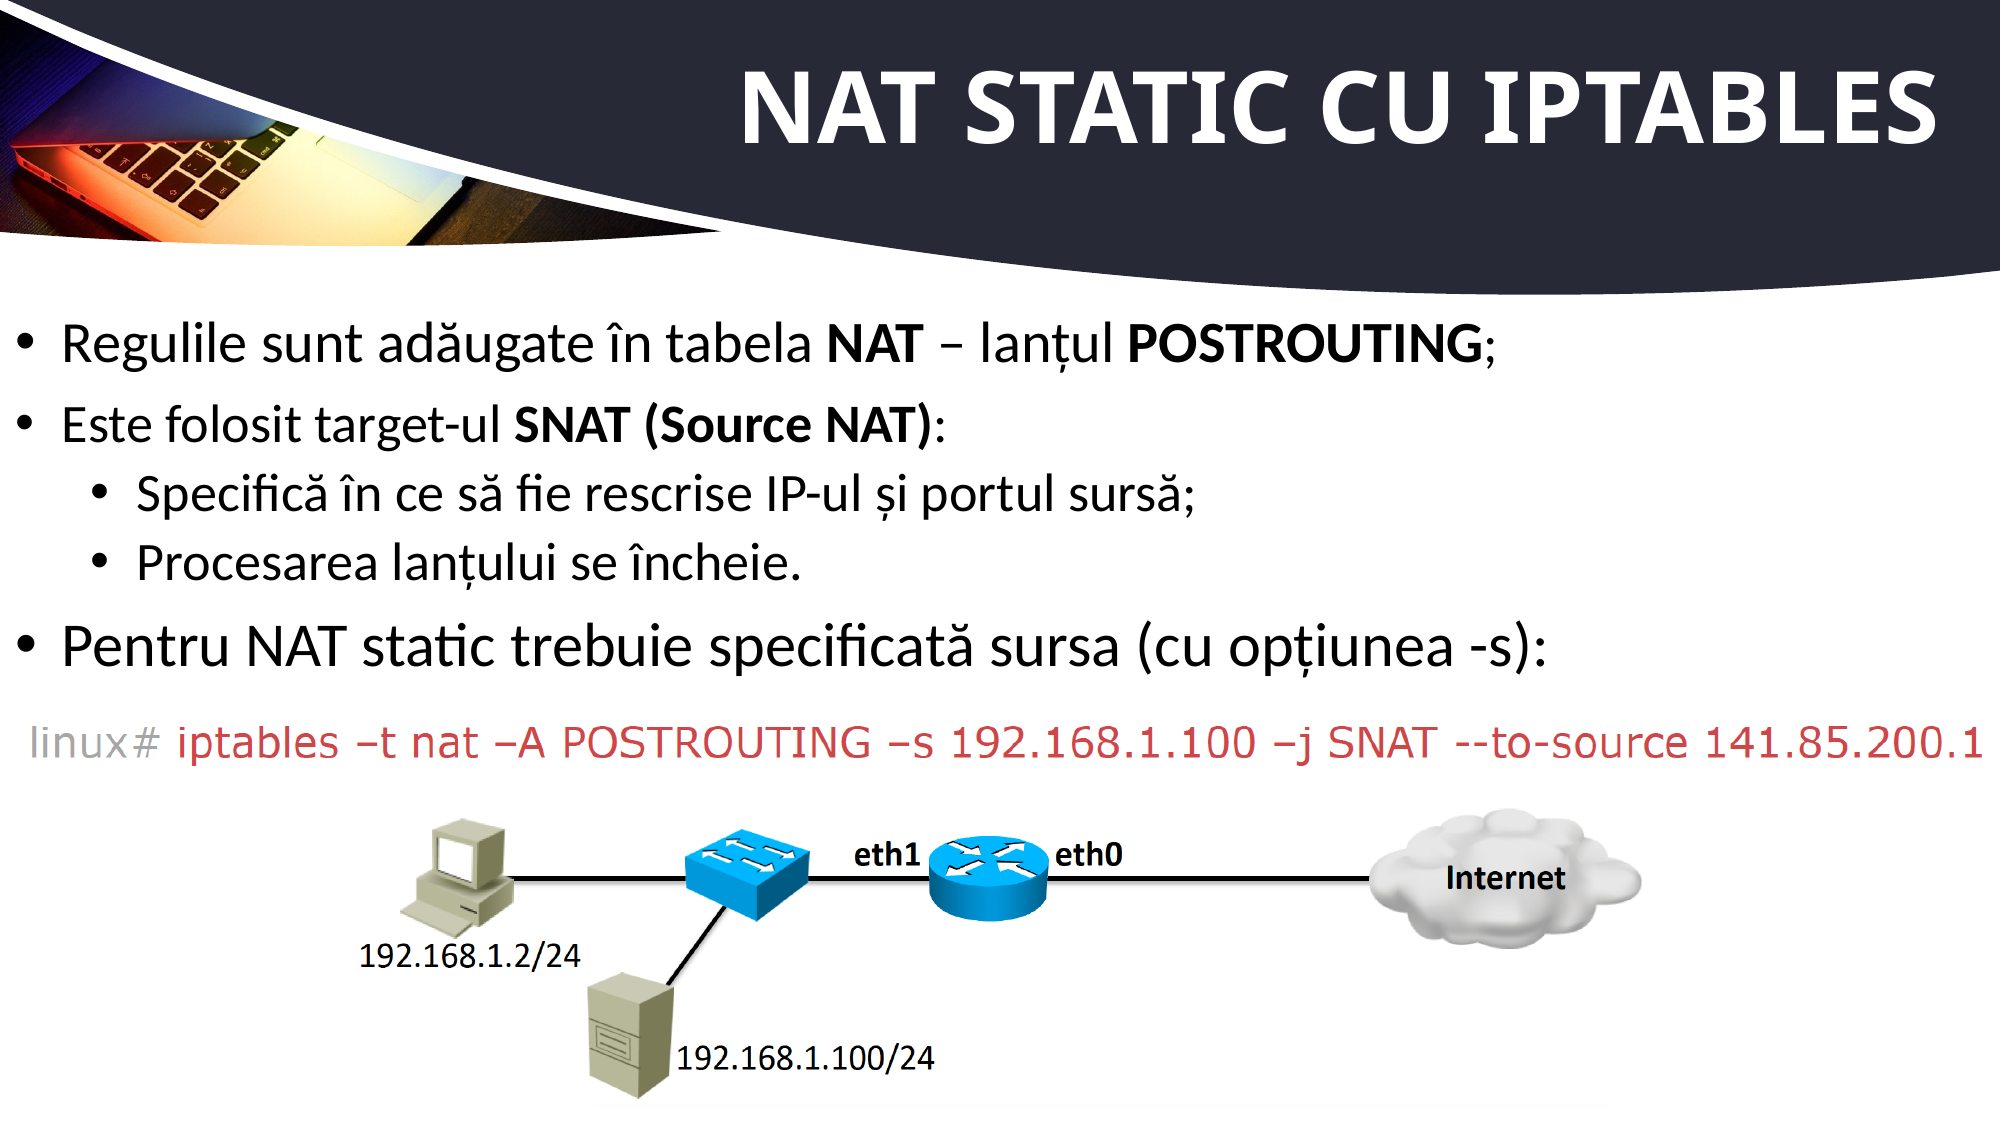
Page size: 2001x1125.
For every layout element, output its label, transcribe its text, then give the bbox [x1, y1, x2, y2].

title NAT static cu iptables [137, 2, 2000, 220]
text_box Regulile sunt adăugate în tabela NAT – lanțul POSTROUTING; Este folosit target-ul SNAT (Source NAT): Specifică în ce să fie rescrise IP-ul și portul sursă; Procesarea lanțului se încheie. Pentru NAT static trebuie specificată sursa (cu opțiunea -s): [0, 304, 1987, 684]
picture [0, 9, 722, 247]
picture [0, 684, 2000, 1108]
